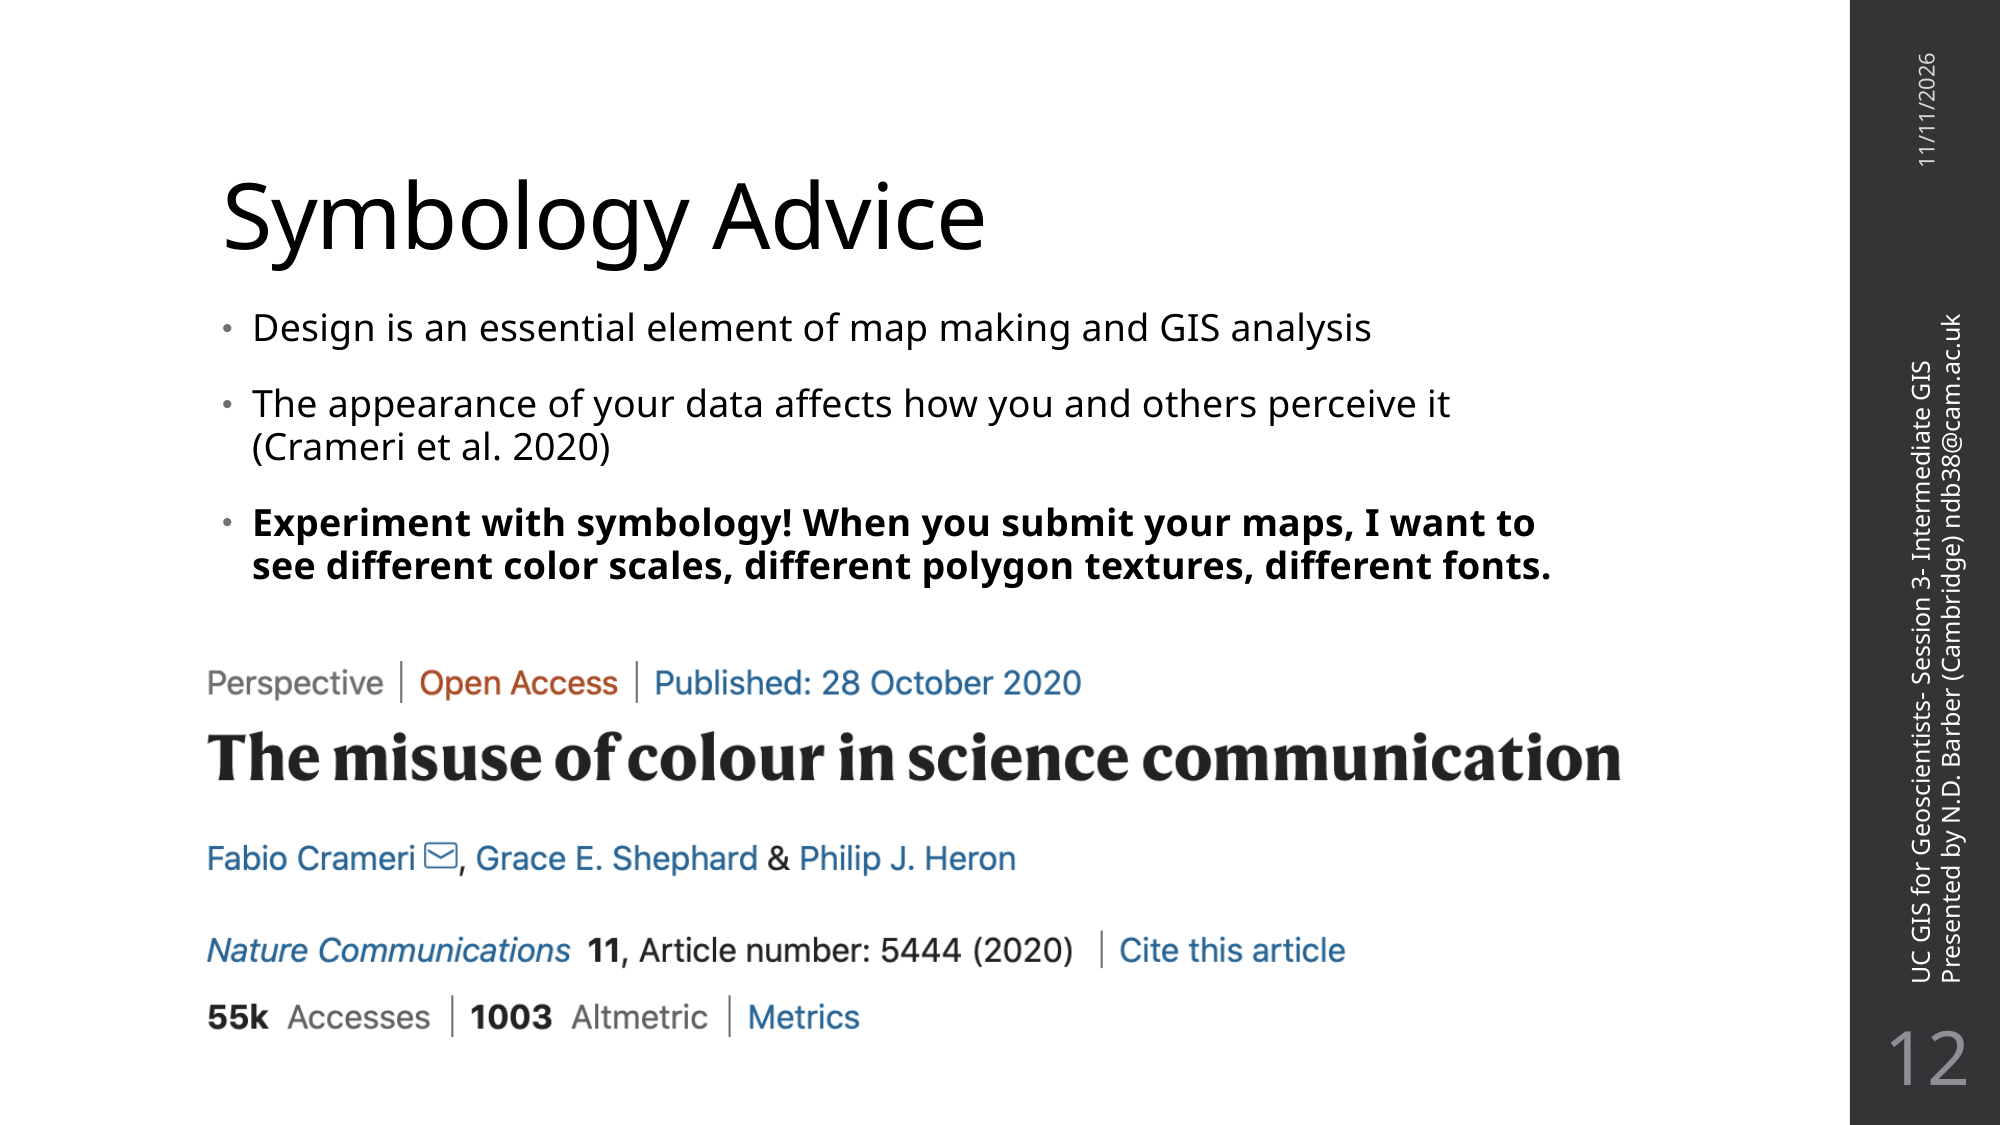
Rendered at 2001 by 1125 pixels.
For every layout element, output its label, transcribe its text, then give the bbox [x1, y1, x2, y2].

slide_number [1897, 37, 1958, 225]
slide_number 11 [1852, 1012, 2000, 1110]
footer UC GIS for Geoscientists- Session 3- Intermediate GIS Presented by N.D. Barber (Cambridge) ndb38@cam.ac.uk [1897, 225, 1958, 999]
picture [173, 611, 1651, 1106]
title Symbology Advice [206, 60, 1797, 278]
list Design is an essential element of map making and GIS analysis The appearance of your data affects how you and others perceive it (Crameri et al. 2020) Experiment with symbology! When you submit your maps, I want to see different color scales, different polygon textures, different fonts. [206, 299, 1617, 607]
